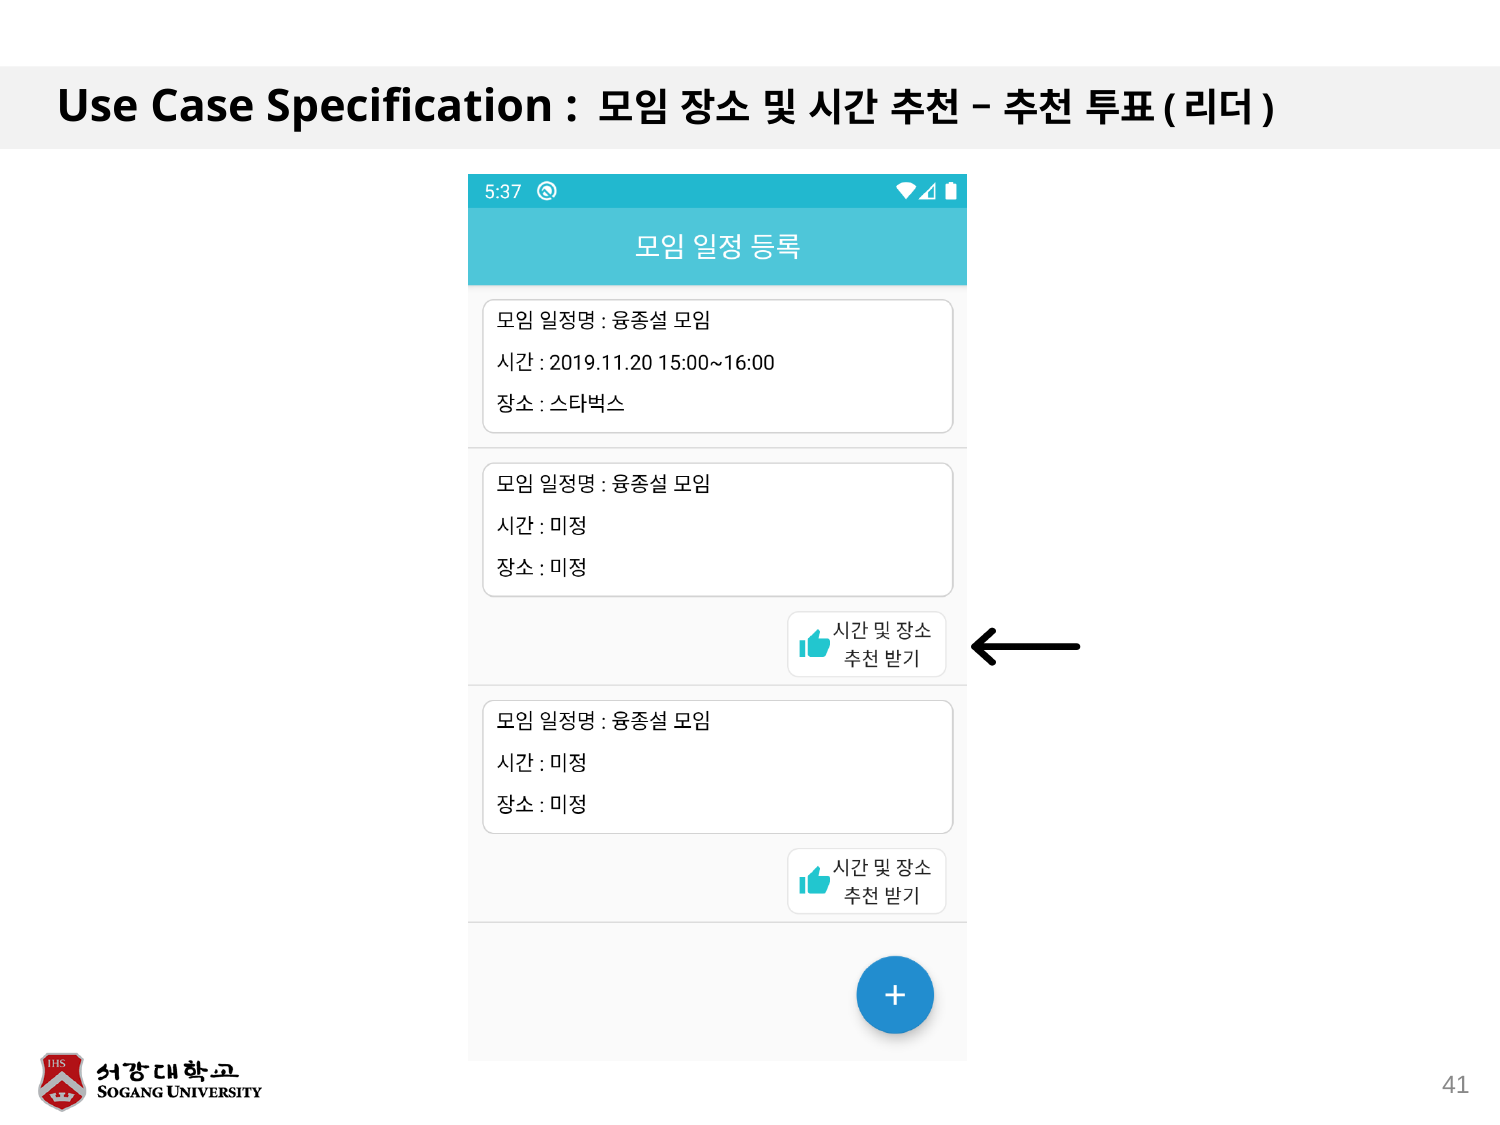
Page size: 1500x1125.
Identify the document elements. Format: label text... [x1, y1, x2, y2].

title Use Case Specification : 모임 장소 및 시간 추천 – 추천 투표(리더) [41, 64, 1459, 149]
slide_number 41 [1147, 1053, 1485, 1114]
picture [468, 174, 1085, 1061]
picture [0, 1031, 294, 1125]
